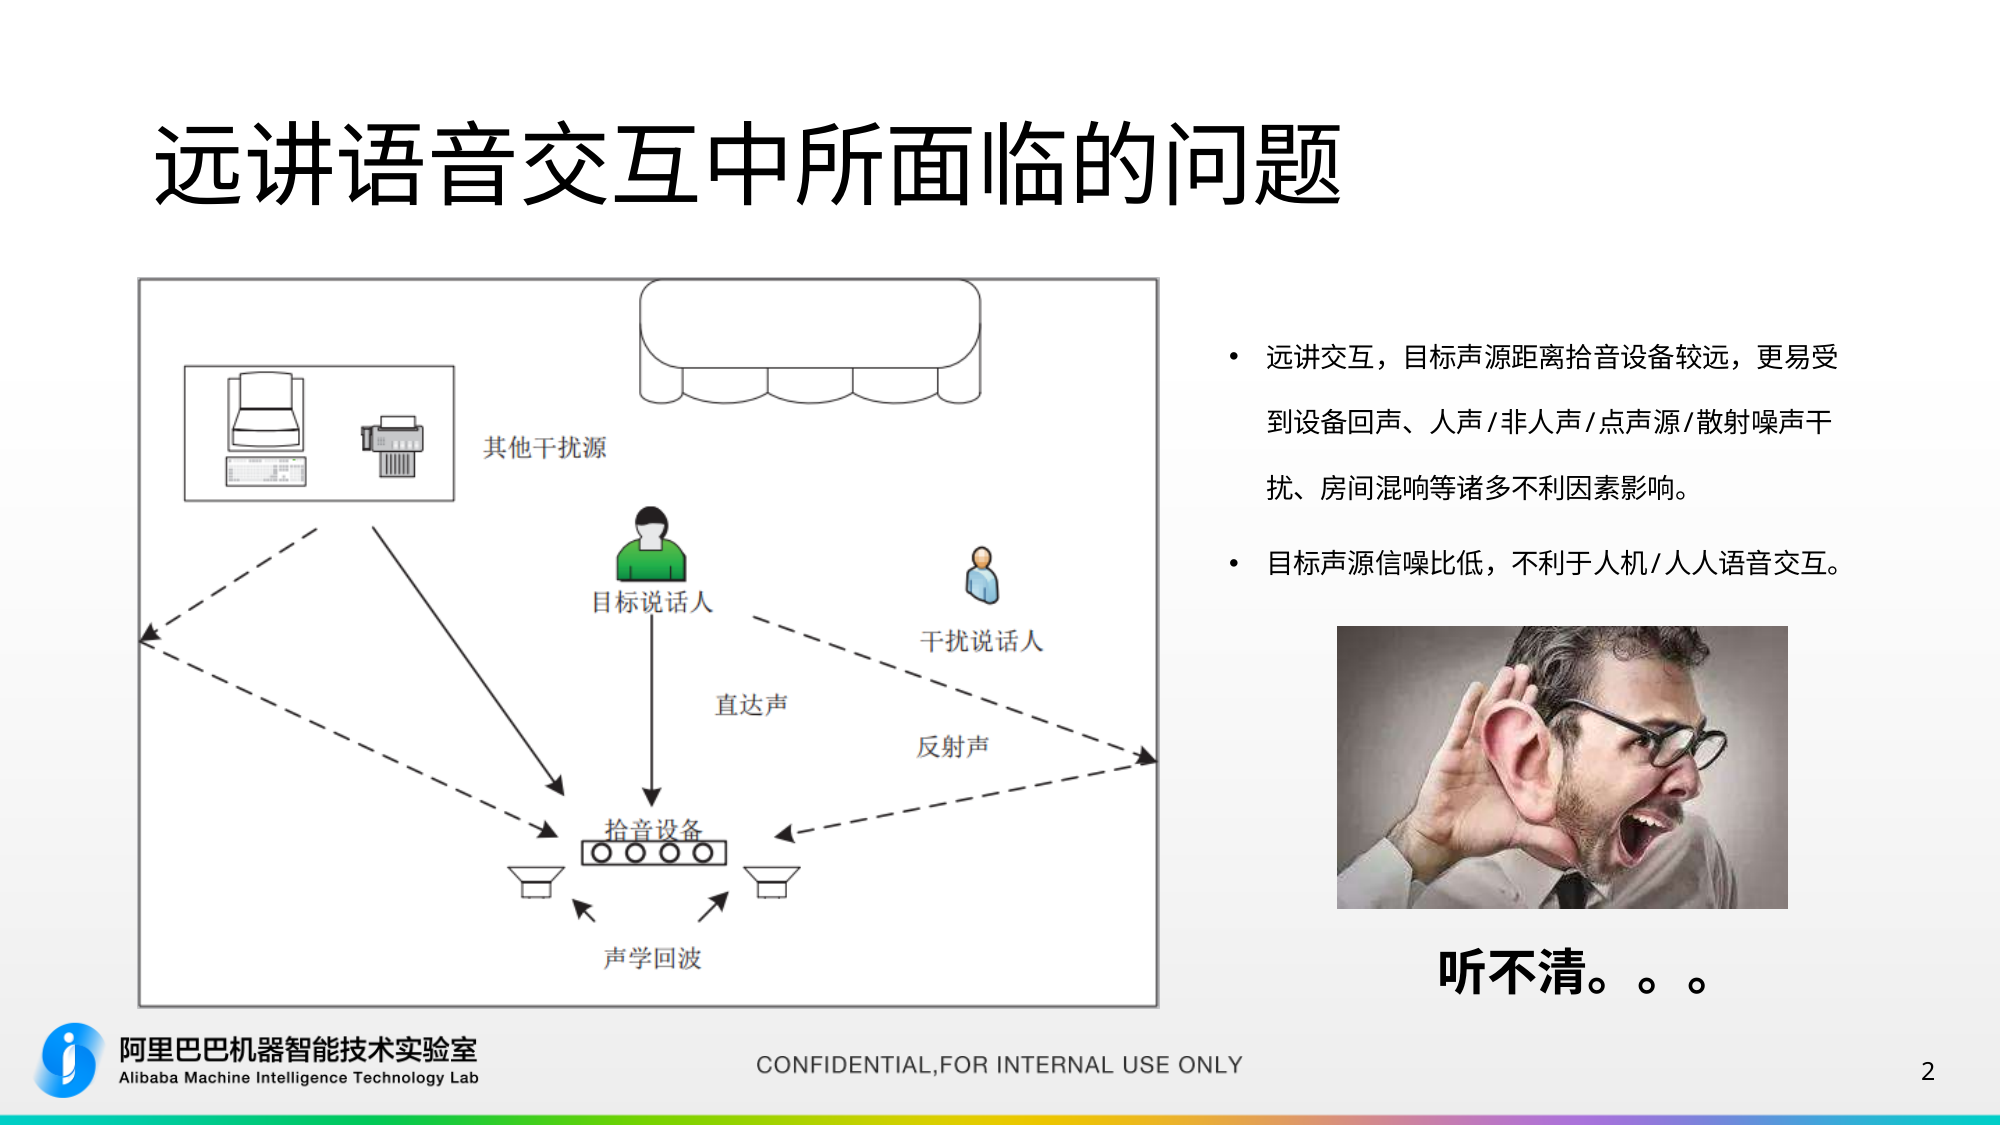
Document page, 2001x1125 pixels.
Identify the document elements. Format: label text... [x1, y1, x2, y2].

title 远讲语音交互中所面临的问题 [137, 59, 1863, 278]
list 远讲交互，目标声源距离拾音设备较远，更易受到设备回声、人声/非人声/点声源/散射噪声干扰、房间混响等诸多不利因素影响。 目标声源信噪比低，不利于人机/人人语音交互。 [1214, 299, 1863, 593]
picture [0, 0, 2000, 1125]
slide_number 2 [1500, 1042, 1951, 1103]
text_box 听不清。。。 [1387, 933, 1788, 1009]
